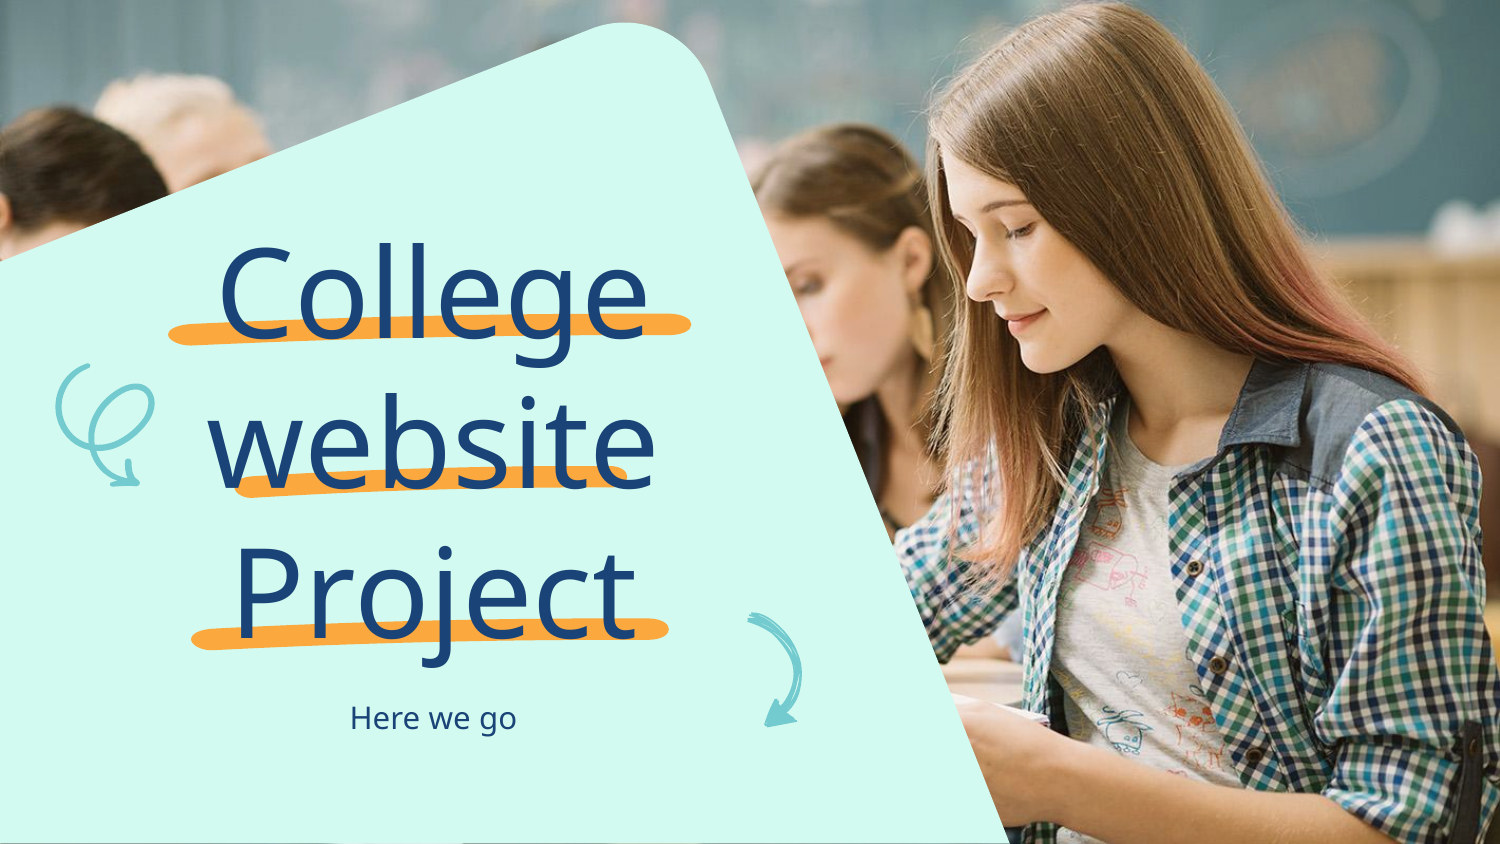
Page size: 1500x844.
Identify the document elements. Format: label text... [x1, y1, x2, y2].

picture [0, 0, 1500, 844]
text_box [747, 612, 802, 728]
subtitle Here we go [117, 679, 750, 756]
text_box [55, 363, 155, 487]
title College website Project [117, 227, 750, 679]
